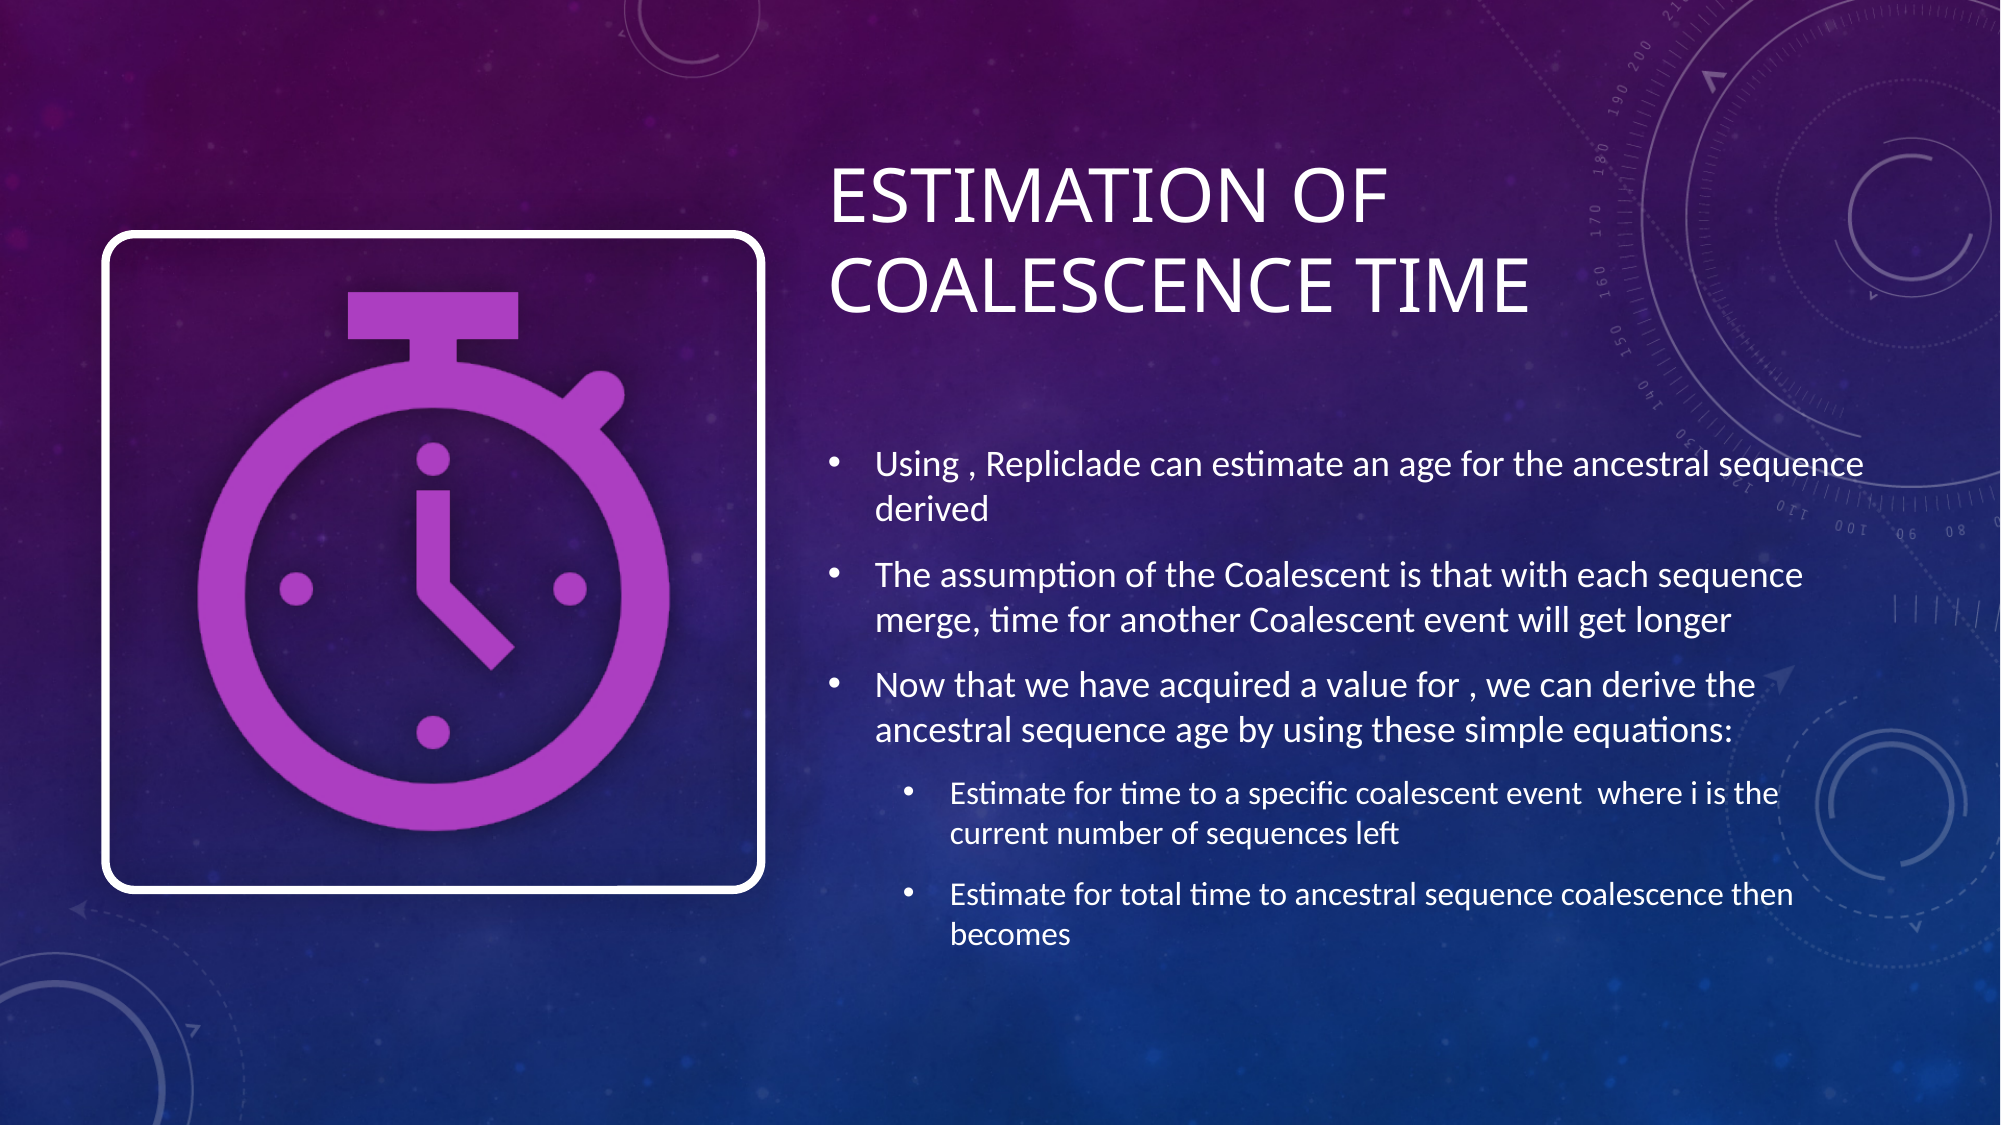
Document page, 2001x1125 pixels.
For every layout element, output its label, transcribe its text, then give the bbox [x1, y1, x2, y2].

title Estimation of coalescence time [812, 104, 1895, 370]
picture [0, 0, 2001, 1125]
